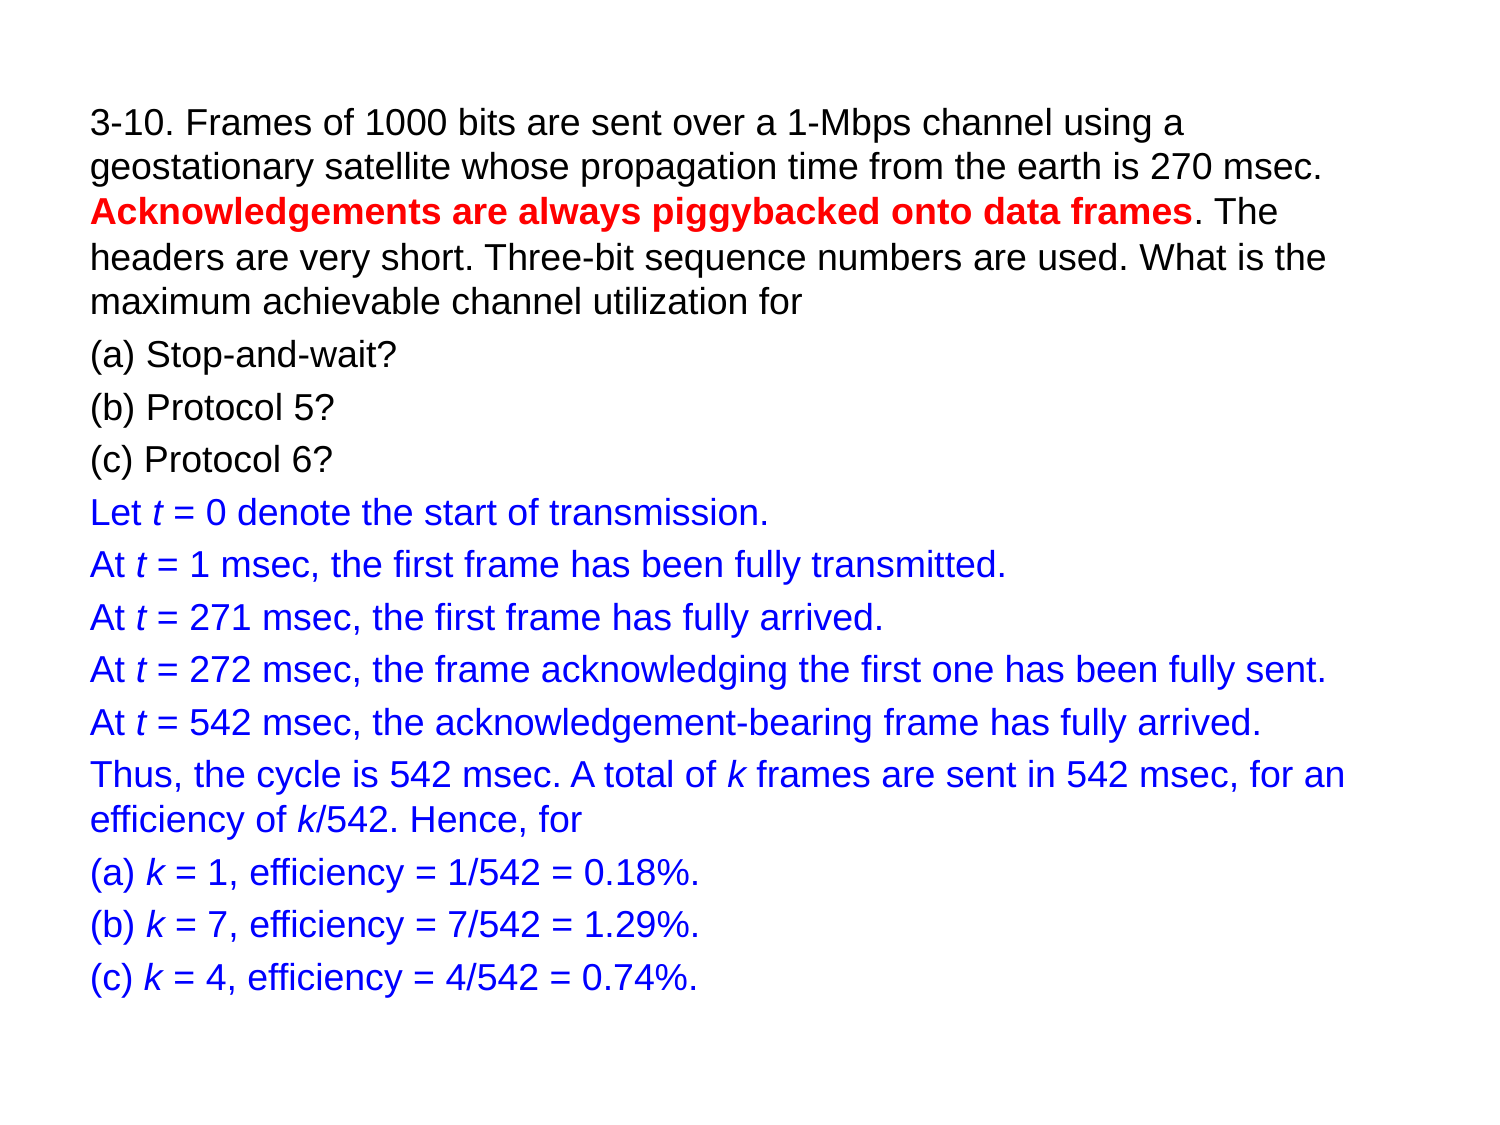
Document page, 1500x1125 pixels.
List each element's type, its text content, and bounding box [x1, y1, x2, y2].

list 3-10. Frames of 1000 bits are sent over a 1-Mbps channel using a geostationary satellite whose propagation time from the earth is 270 msec. Acknowledgements are always piggybacked onto data frames. The headers are very short. Three-bit sequence numbers are used. What is the maximum achievable channel utilization for (a) Stop-and-wait? (b) Protocol 5? (c) Protocol 6? Let t = 0 denote the start of transmission. At t = 1 msec, the first frame has been fully transmitted. At t = 271 msec, the first frame has fully arrived. At t = 272 msec, the frame acknowledging the first one has been fully sent. At t = 542 msec, the acknowledgement-bearing frame has fully arrived. Thus, the cycle is 542 msec. A total of k frames are sent in 542 msec, for an efficiency of k/542. Hence, for (a) k = 1, efficiency = 1/542 = 0.18%. (b) k = 7, efficiency = 7/542 = 1.29%. (c) k = 4, efficiency = 4/542 = 0.74%. [74, 89, 1426, 1000]
